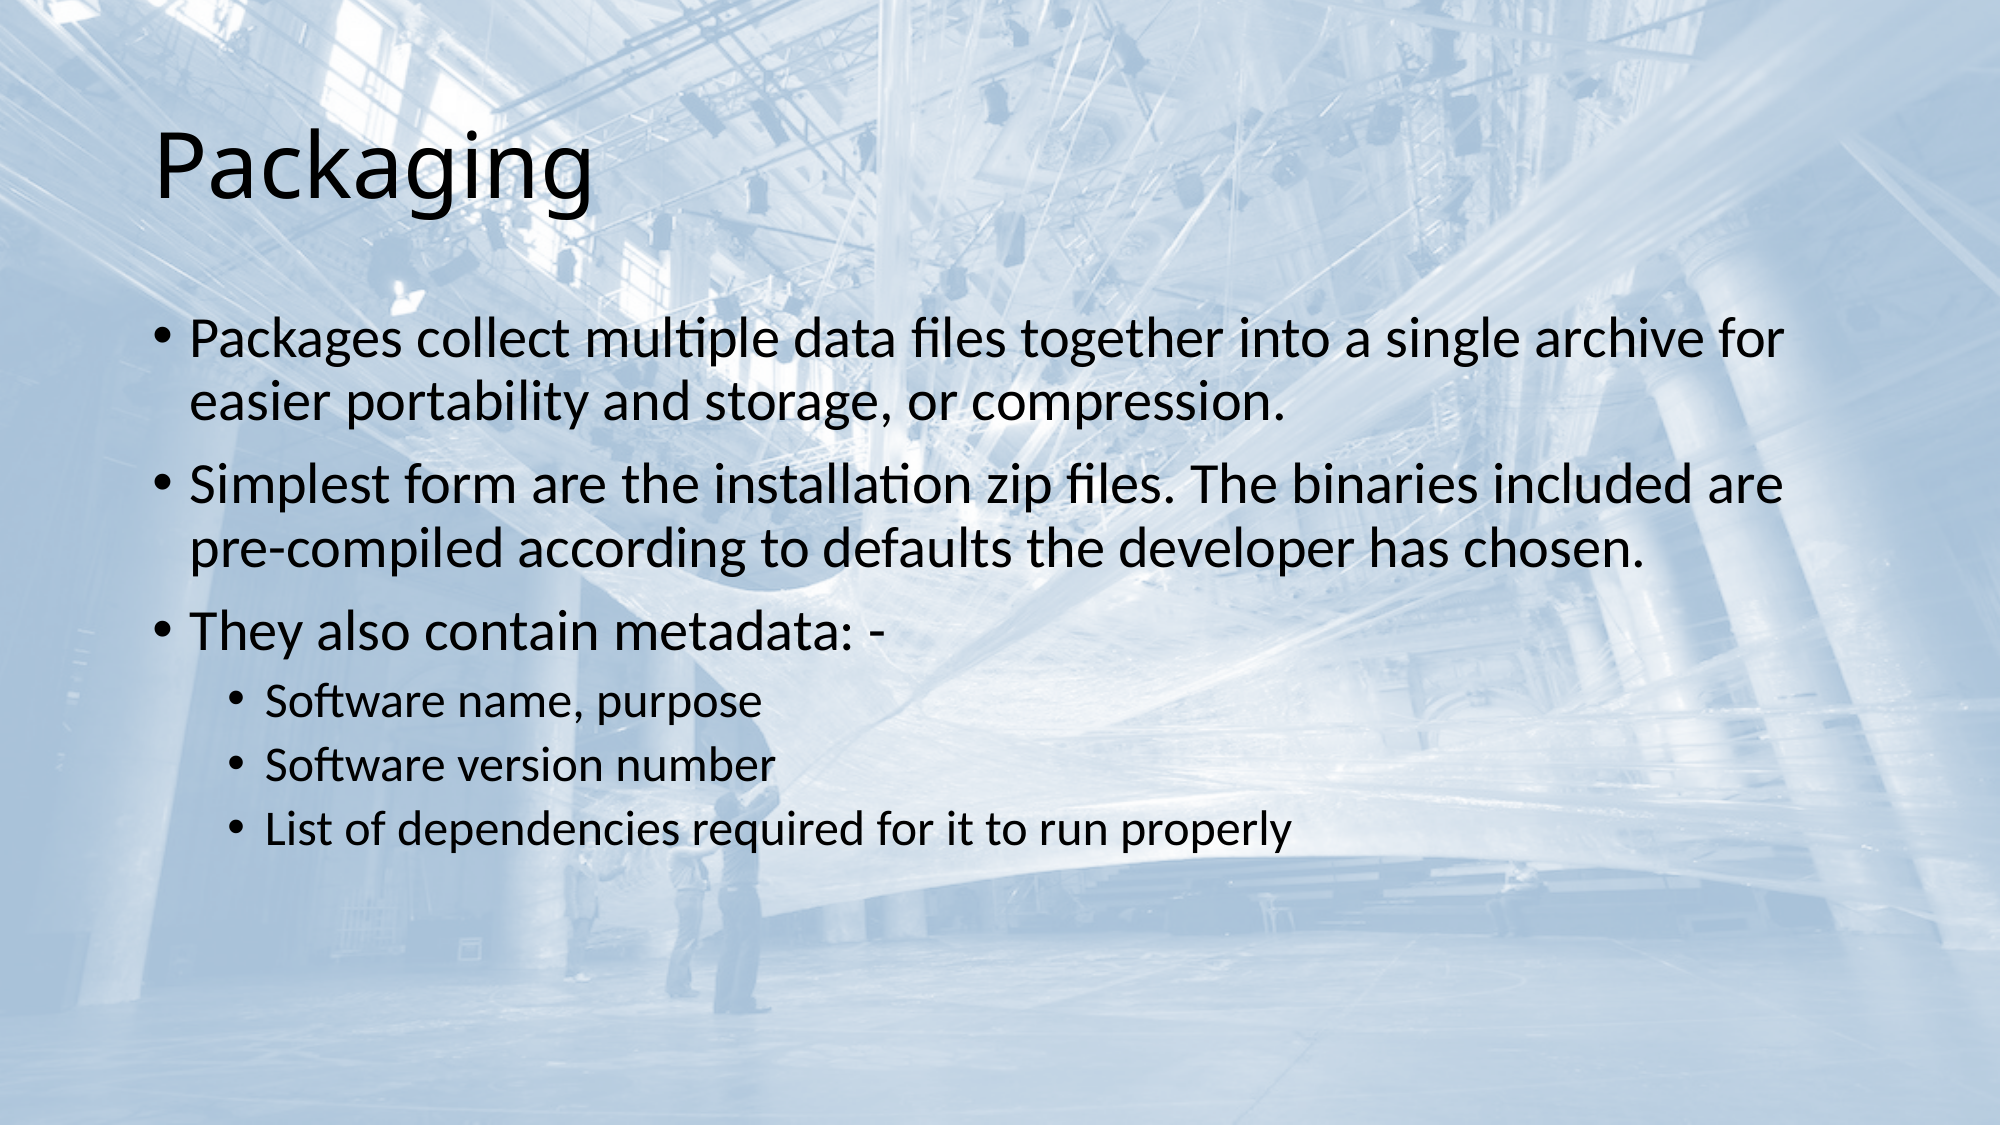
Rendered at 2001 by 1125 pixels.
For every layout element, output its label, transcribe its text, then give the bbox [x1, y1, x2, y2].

title Packaging [137, 59, 1863, 278]
list Packages collect multiple data files together into a single archive for easier portability and storage, or compression. Simplest form are the installation zip files. The binaries included are pre-compiled according to defaults the developer has chosen. They also contain metadata: - Software name, purpose Software version number List of dependencies required for it to run properly [137, 299, 1863, 1014]
